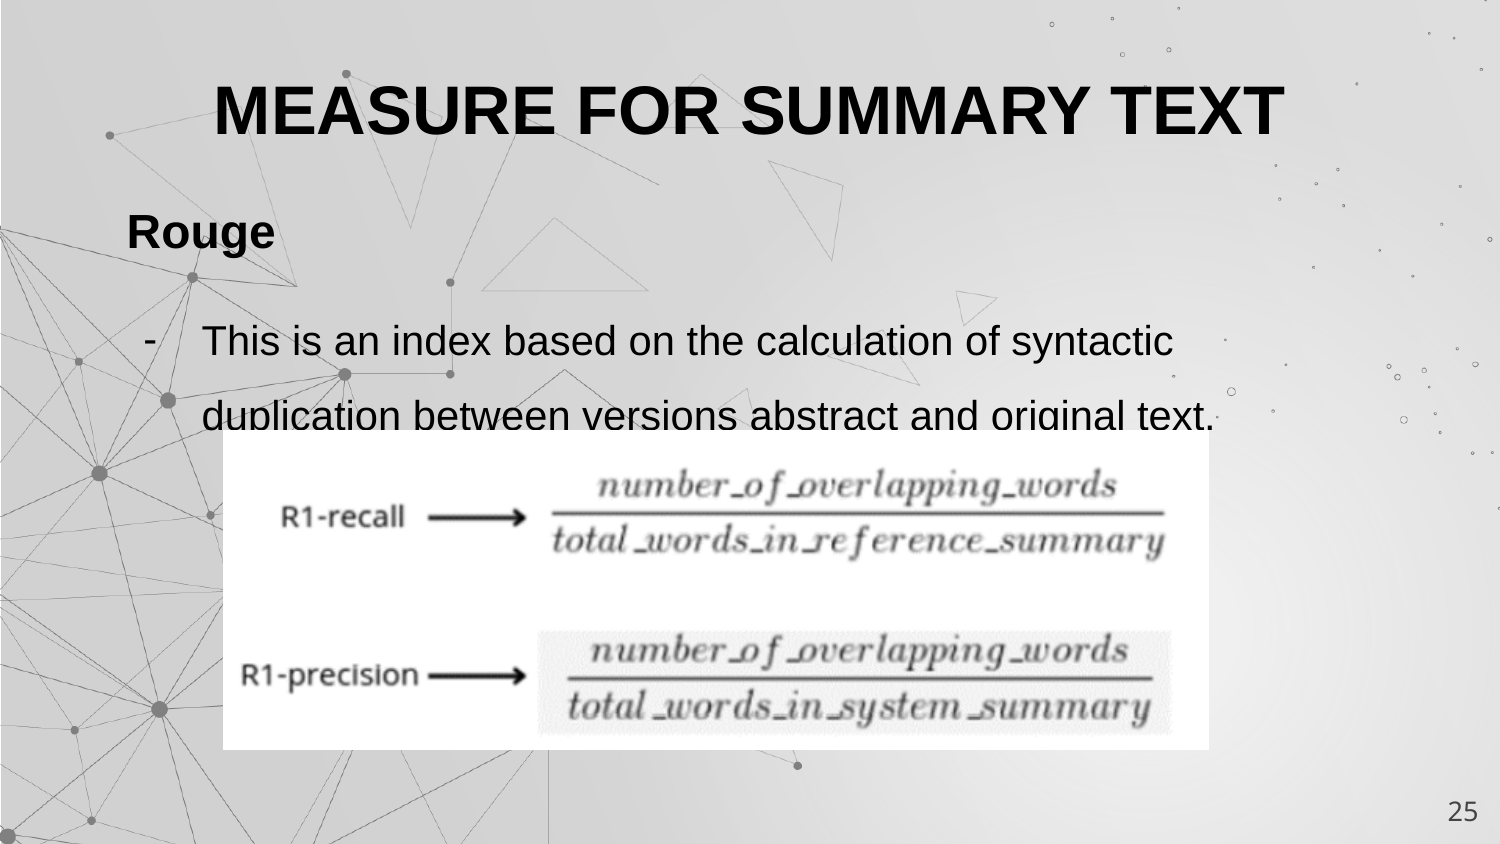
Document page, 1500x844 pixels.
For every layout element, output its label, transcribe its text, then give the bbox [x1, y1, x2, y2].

slide_number ‹#› [1403, 779, 1494, 844]
text_box Rouge [111, 156, 1389, 274]
text_box This is an index based on the calculation of syntactic duplication between versions abstract and original text. [111, 274, 1389, 455]
picture [0, 0, 1500, 844]
title MEASURE FOR SUMMARY TEXT [121, 24, 1379, 156]
